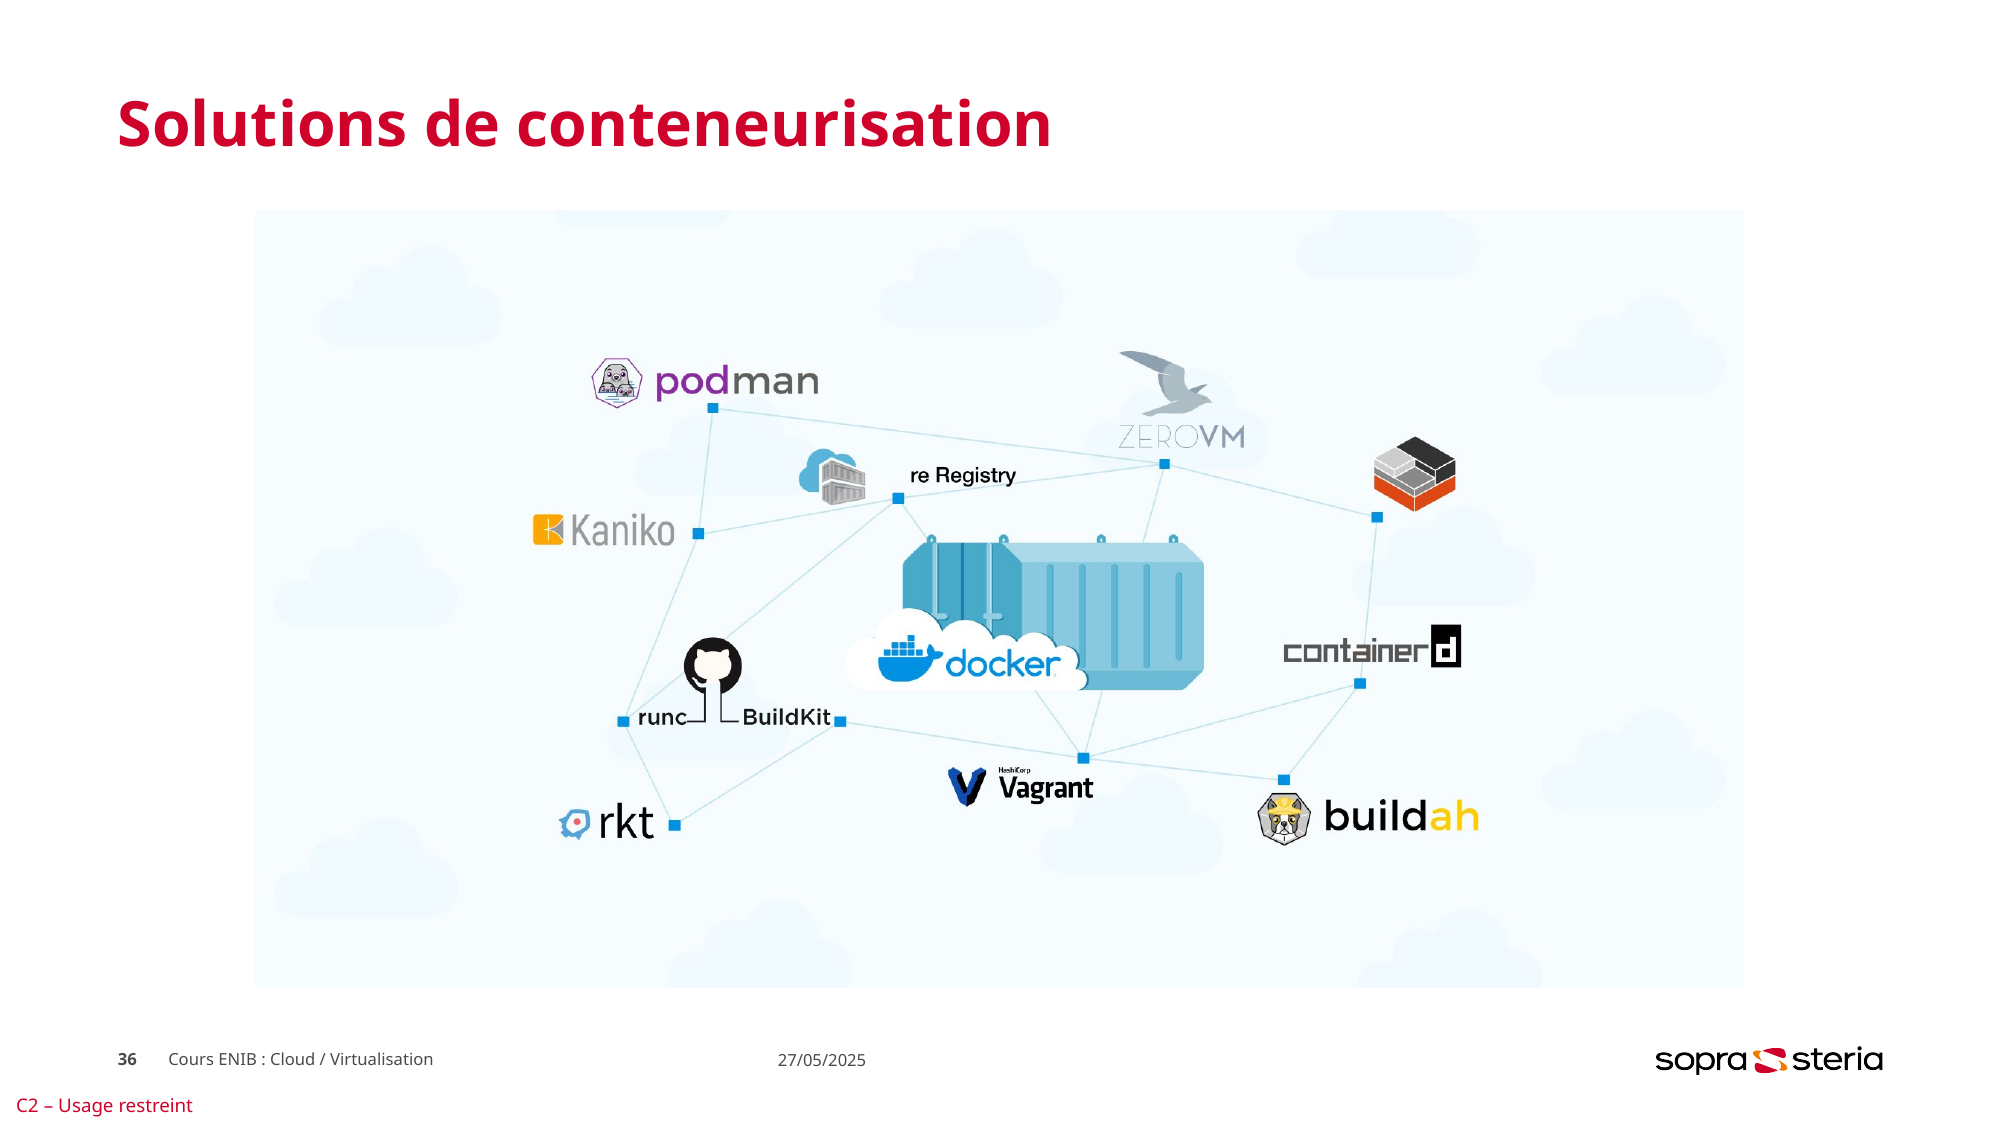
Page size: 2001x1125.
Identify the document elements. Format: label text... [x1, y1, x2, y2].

picture [1638, 1028, 1900, 1093]
title Solutions de conteneurisation [117, 5, 1882, 159]
footer Cours ENIB : Cloud / Virtualisation [168, 1039, 759, 1081]
slide_number 36 [117, 1039, 168, 1081]
picture [255, 210, 1744, 988]
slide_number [777, 1039, 879, 1081]
